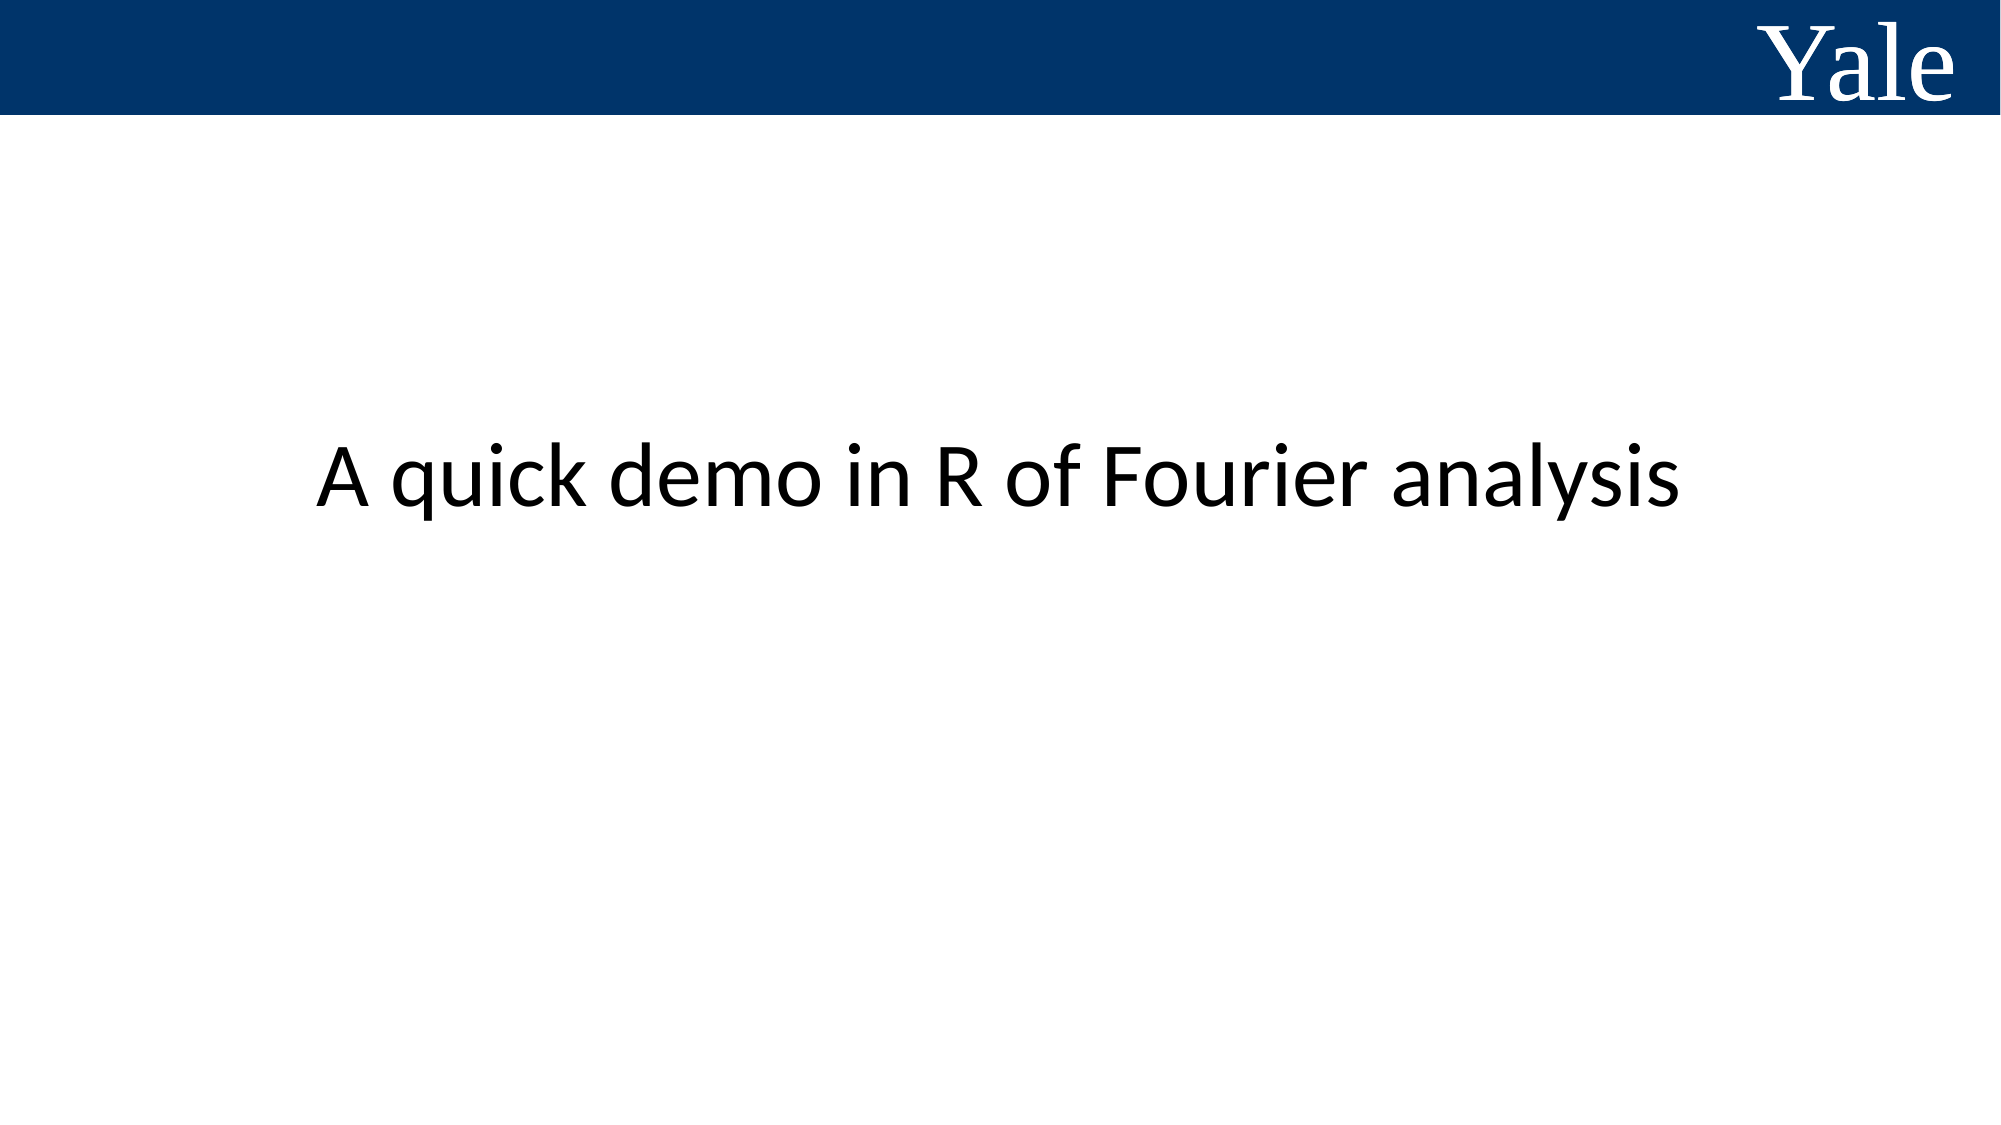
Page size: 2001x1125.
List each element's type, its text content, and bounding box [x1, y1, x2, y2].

title A quick demo in R of Fourier analysis [149, 349, 1851, 591]
